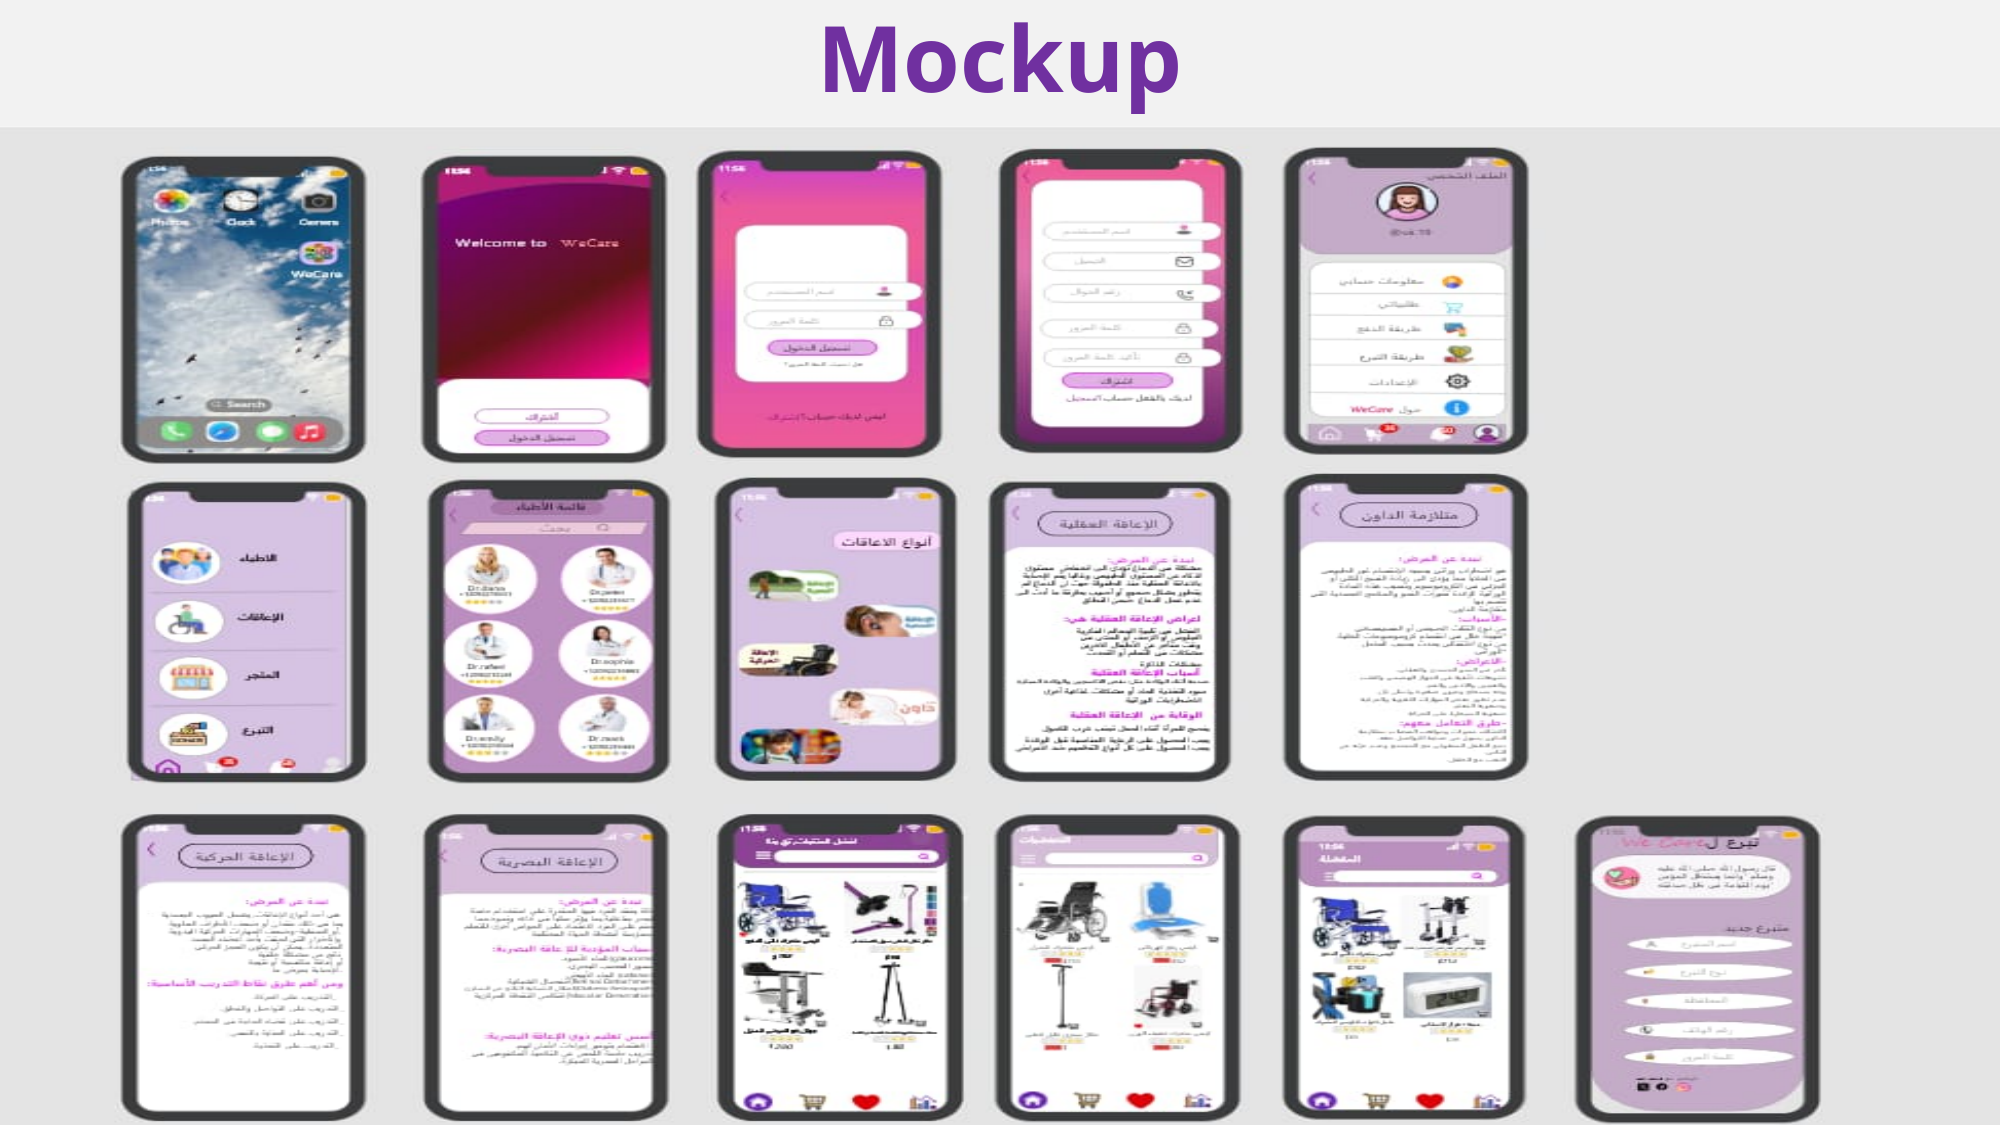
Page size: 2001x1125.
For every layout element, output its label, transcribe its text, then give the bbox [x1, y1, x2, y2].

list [0, 126, 2000, 1125]
title Mockup [0, 0, 2000, 126]
